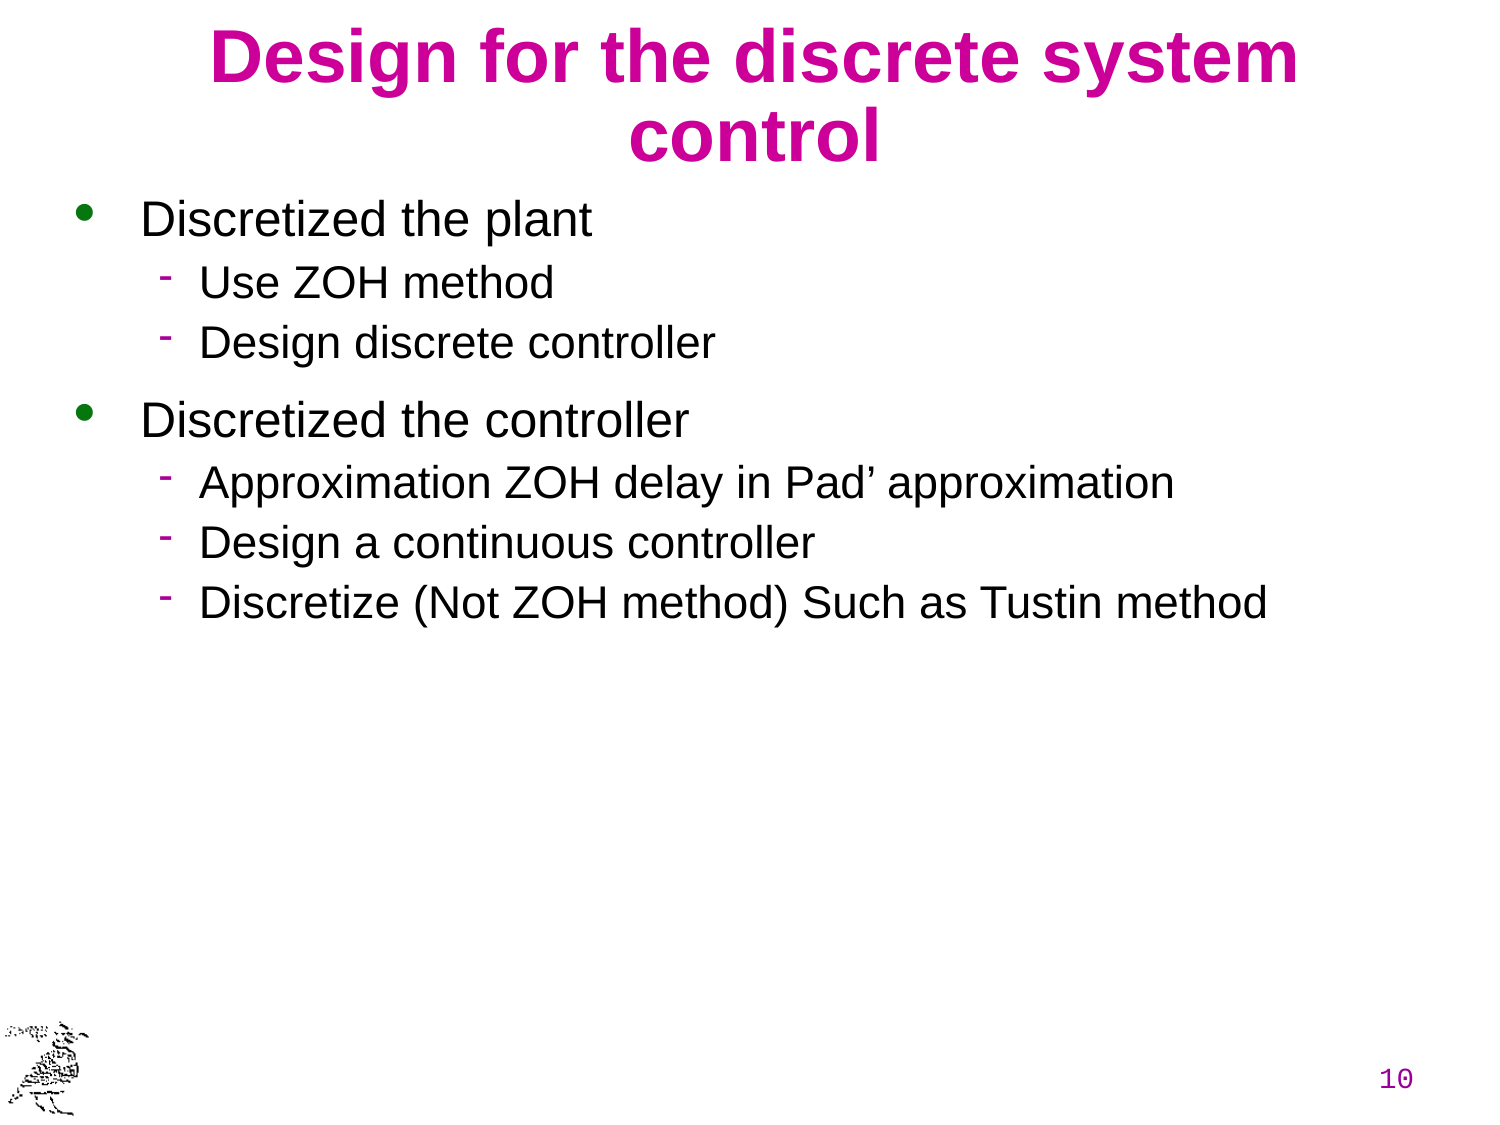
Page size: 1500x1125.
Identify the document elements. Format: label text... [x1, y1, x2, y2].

title Design for the discrete system control [61, 11, 1449, 186]
list Discretized the plant Use ZOH method Design discrete controller Discretized the controller Approximation ZOH delay in Pad’ approximation Design a continuous controller Discretize (Not ZOH method) Such as Tustin method [61, 184, 1446, 666]
slide_number 10 [1160, 1056, 1430, 1125]
